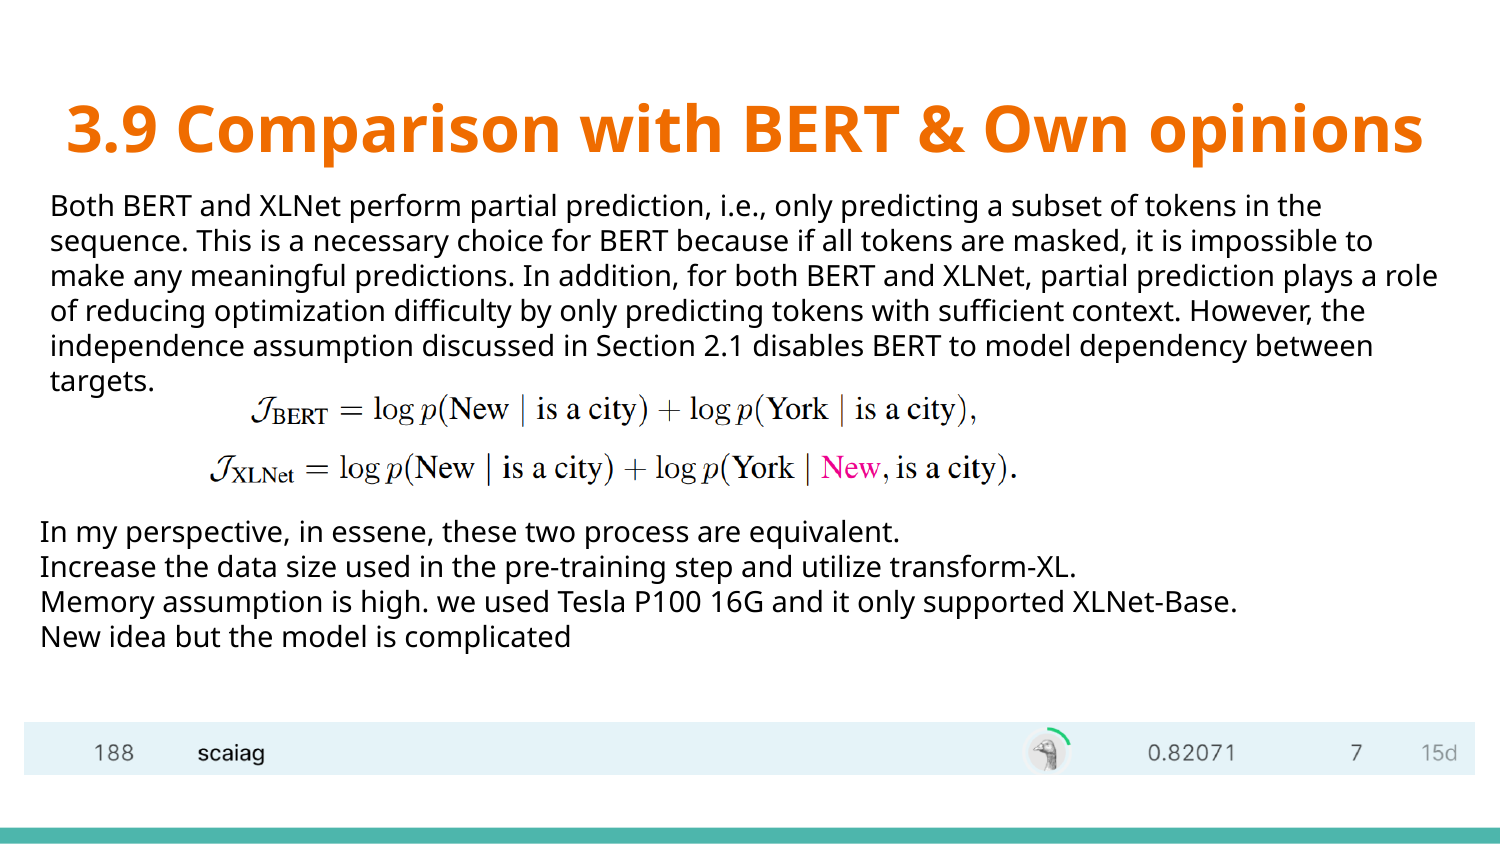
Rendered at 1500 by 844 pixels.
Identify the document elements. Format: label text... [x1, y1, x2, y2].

picture [24, 721, 1476, 775]
title 3.9 Comparison with BERT & Own opinions [51, 72, 1449, 172]
text_box In my perspective, in essene, these two process are equivalent. Increase the data size used in the pre-training step and utilize transform-XL. Memory assumption is high. we used Tesla P100 16G and it only supported XLNet-Base. New idea but the model is complicated [24, 498, 1419, 669]
text_box Both BERT and XLNet perform partial prediction, i.e., only predicting a subset of tokens in the sequence. This is a necessary choice for BERT because if all tokens are masked, it is impossible to make any meaningful predictions. In addition, for both BERT and XLNet, partial prediction plays a role of reducing optimization difficulty by only predicting tokens with sufficient context. However, the independence assumption discussed in Section 2.1 disables BERT to model dependency between targets. [34, 172, 1465, 413]
picture [171, 374, 1064, 492]
